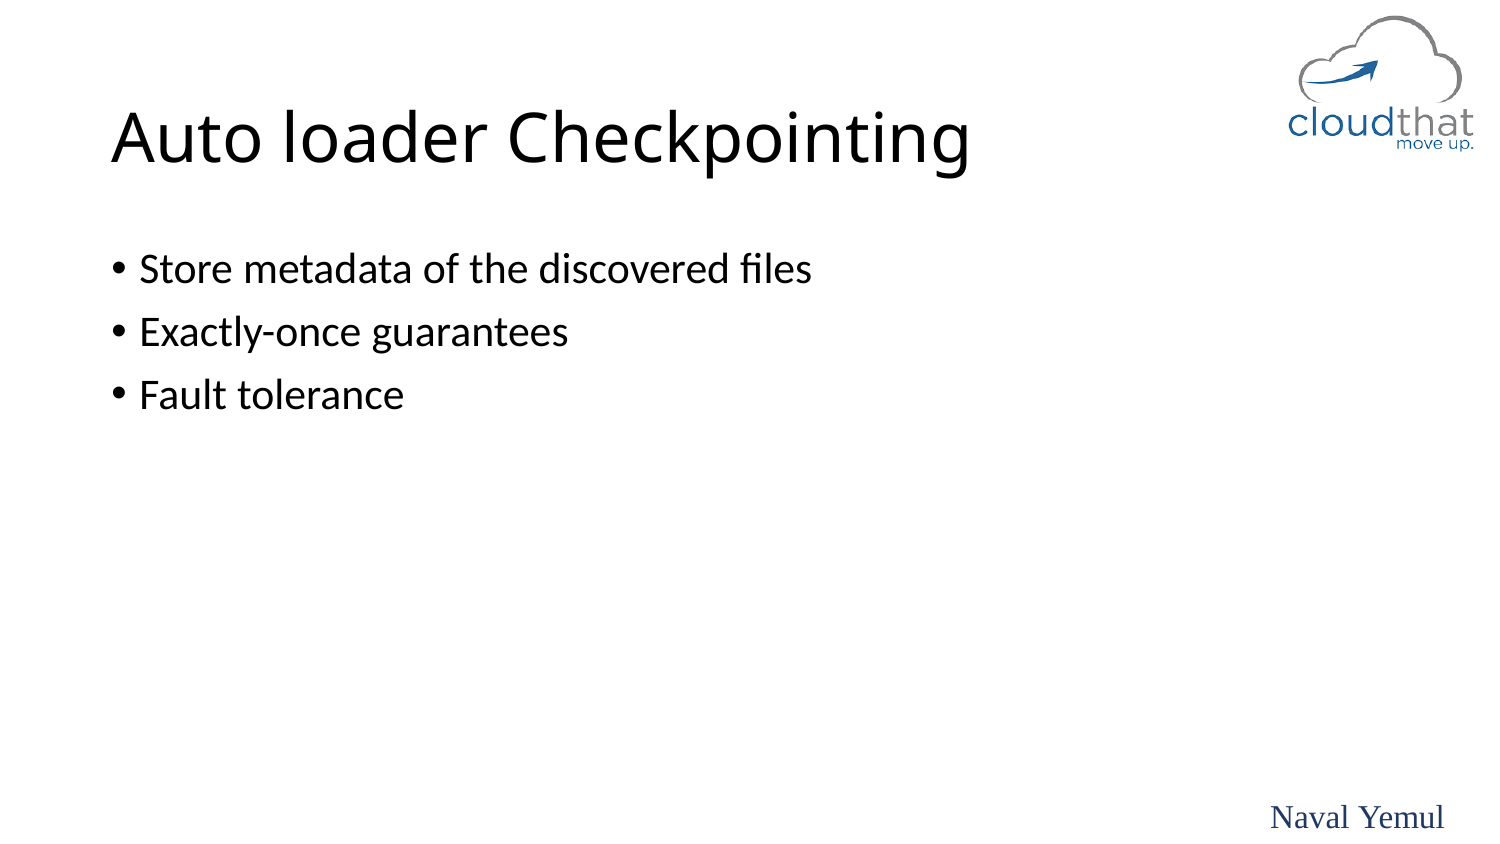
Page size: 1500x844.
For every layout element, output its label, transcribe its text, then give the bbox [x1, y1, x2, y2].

text_box Naval Yemul [1255, 788, 1500, 844]
title Auto loader Checkpointing [96, 58, 1390, 222]
list Store metadata of the discovered files Exactly-once guarantees Fault tolerance [96, 238, 1390, 774]
picture [1280, 8, 1481, 159]
